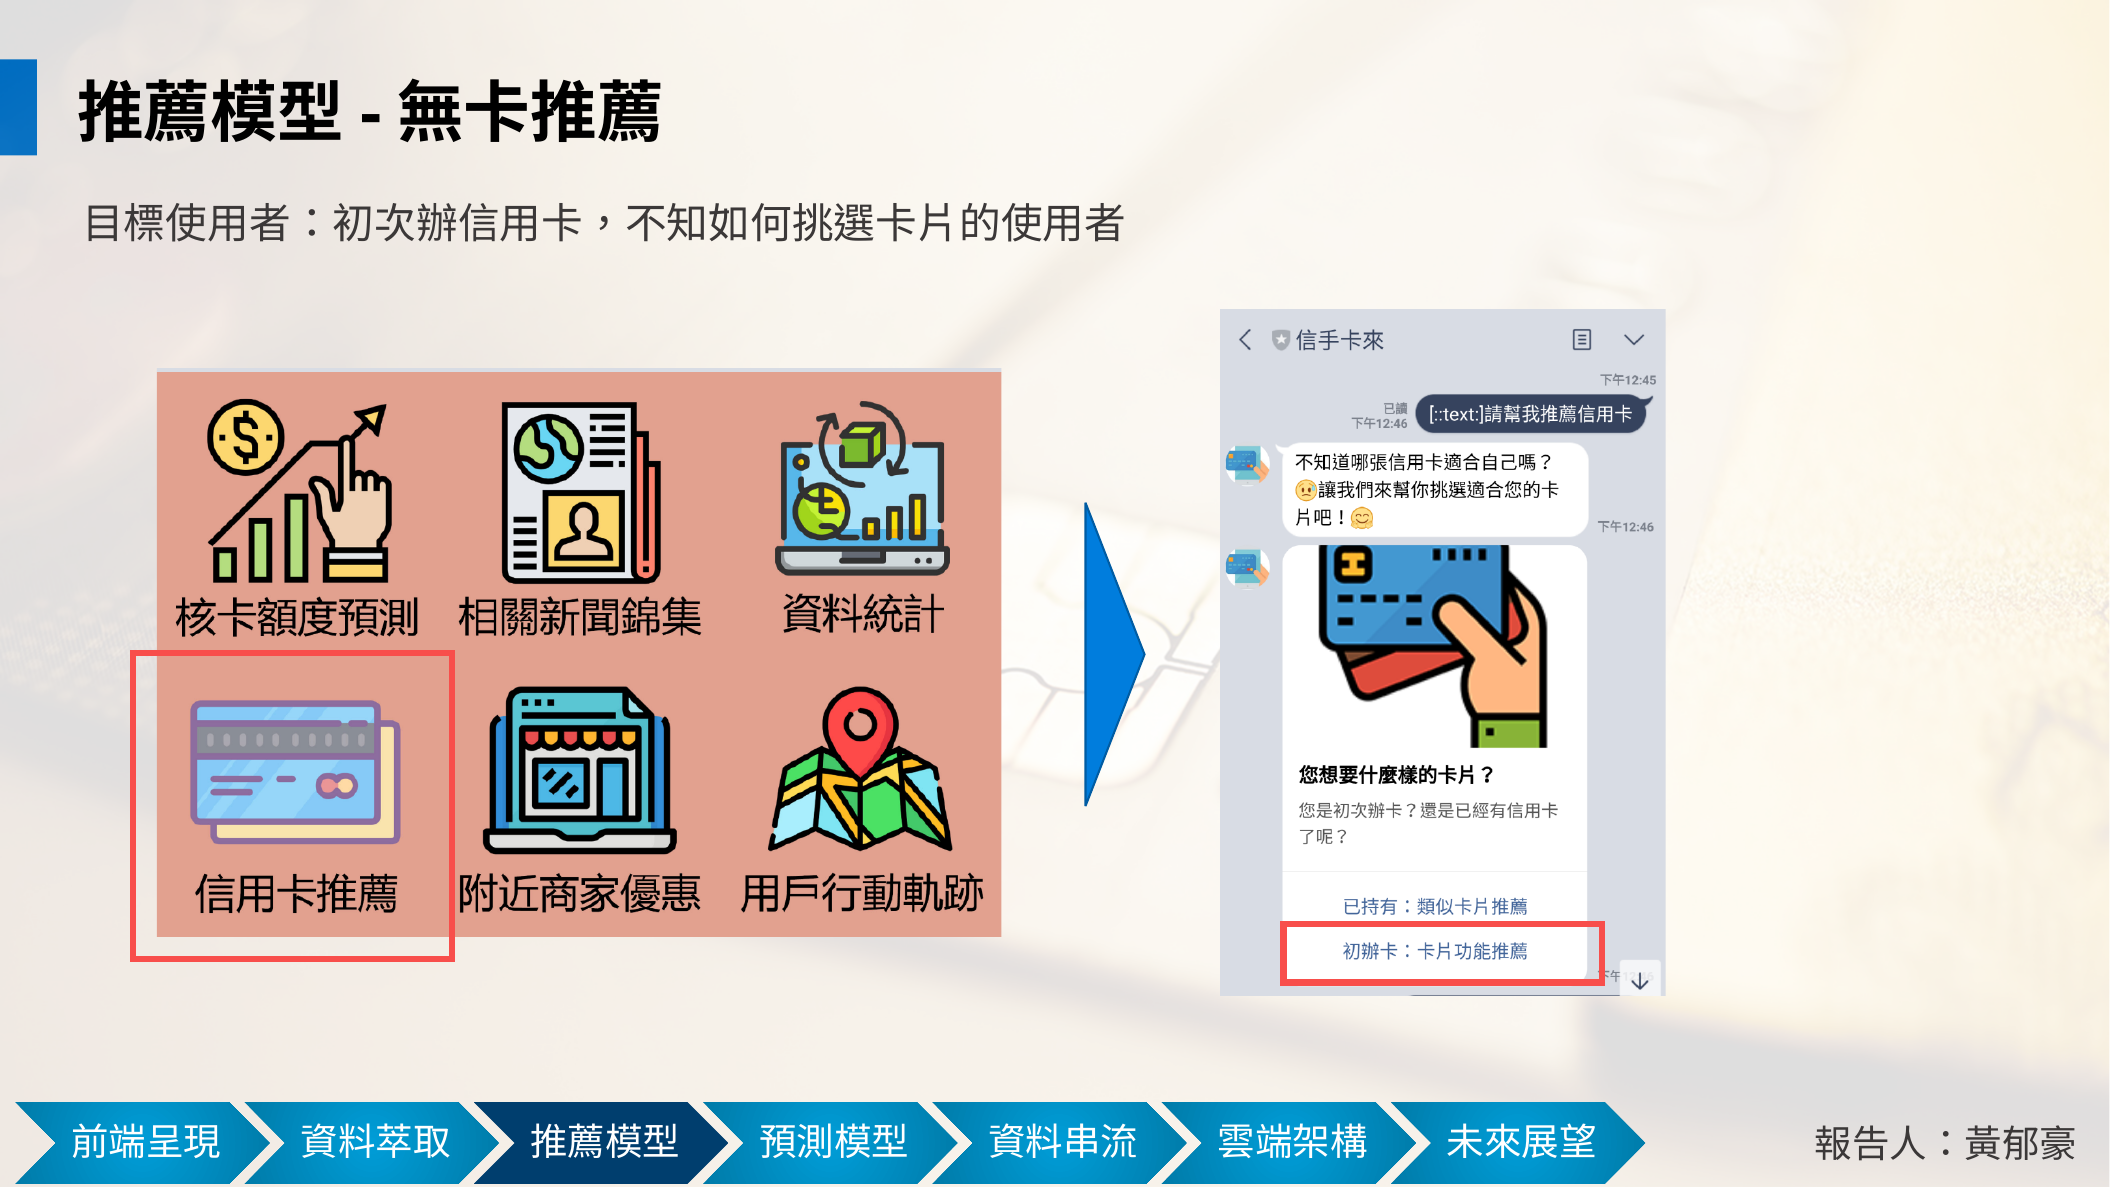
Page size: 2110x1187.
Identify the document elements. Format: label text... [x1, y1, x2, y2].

text_box 目標使用者：初次辦信用卡，不知如何挑選卡片的使用者 [66, 188, 2005, 255]
text_box [1084, 502, 1146, 807]
picture [156, 368, 1002, 937]
picture [1220, 309, 1666, 996]
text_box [15, 1101, 1646, 1184]
text_box [132, 652, 453, 960]
text_box 報告人：黃郁豪 [1798, 1112, 2095, 1174]
text_box 推薦模型-無卡推薦 [61, 61, 913, 158]
